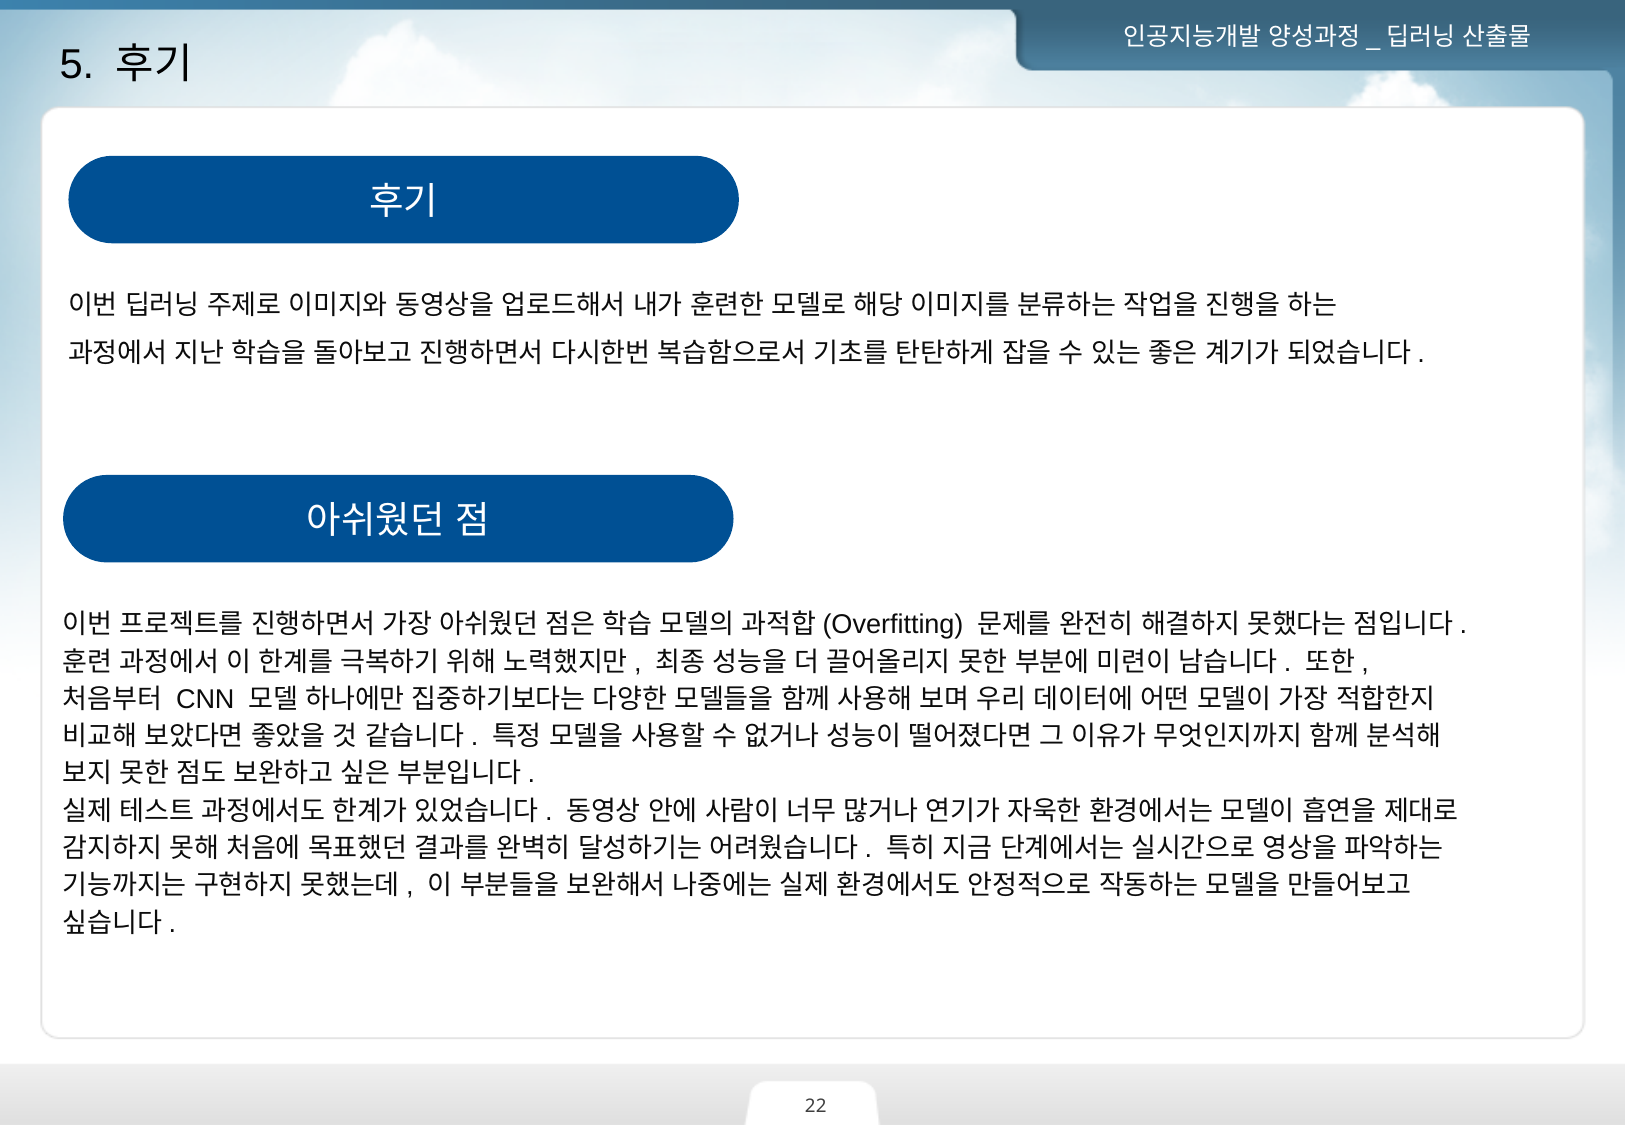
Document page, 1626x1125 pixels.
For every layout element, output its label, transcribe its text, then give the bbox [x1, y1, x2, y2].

text_box 이번 딥러닝 주제로 이미지와 동영상을 업로드해서 내가 훈련한 모델로 해당 이미지를 분류하는 작업을 진행을 하는 과정에서 지난 학습을 돌아보고 진행하면서 다시한번 복습함으로서 기초를 탄탄하게 잡을 수 있는 좋은 계기가 되었습니다. [68, 270, 1443, 369]
text_box 후기 [68, 155, 739, 244]
text_box 5. 후기 [44, 29, 752, 95]
text_box 이번 프로젝트를 진행하면서 가장 아쉬웠던 점은 학습 모델의 과적합(Overfitting) 문제를 완전히 해결하지 못했다는 점입니다. 훈련 과정에서 이 한계를 극복하기 위해 노력했지만, 최종 성능을 더 끌어올리지 못한 부분에 미련이 남습니다. 또한, 처음부터 CNN 모델 하나에만 집중하기보다는 다양한 모델들을 함께 사용해 보며 우리 데이터에 어떤 모델이 가장 적합한지 비교해 보았다면 좋았을 것 같습니다. 특정 모델을 사용할 수 없거나 성능이 떨어졌다면 그 이유가 무엇인지까지 함께 분석해 보지 못한 점도 보완하고 싶은 부분입니다. 실제 테스트 과정에서도 한계가 있었습니다. 동영상 안에 사람이 너무 많거나 연기가 자욱한 환경에서는 모델이 흡연을 제대로 감지하지 못해 처음에 목표했던 결과를 완벽히 달성하기는 어려웠습니다. 특히 지금 단계에서는 실시간으로 영상을 파악하는 기능까지는 구현하지 못했는데, 이 부분들을 보완해서 나중에는 실제 환경에서도 안정적으로 작동하는 모델을 만들어보고 싶습니다. [63, 601, 1482, 1000]
picture [0, 0, 1625, 1125]
text_box 아쉬웠던 점 [63, 474, 734, 563]
